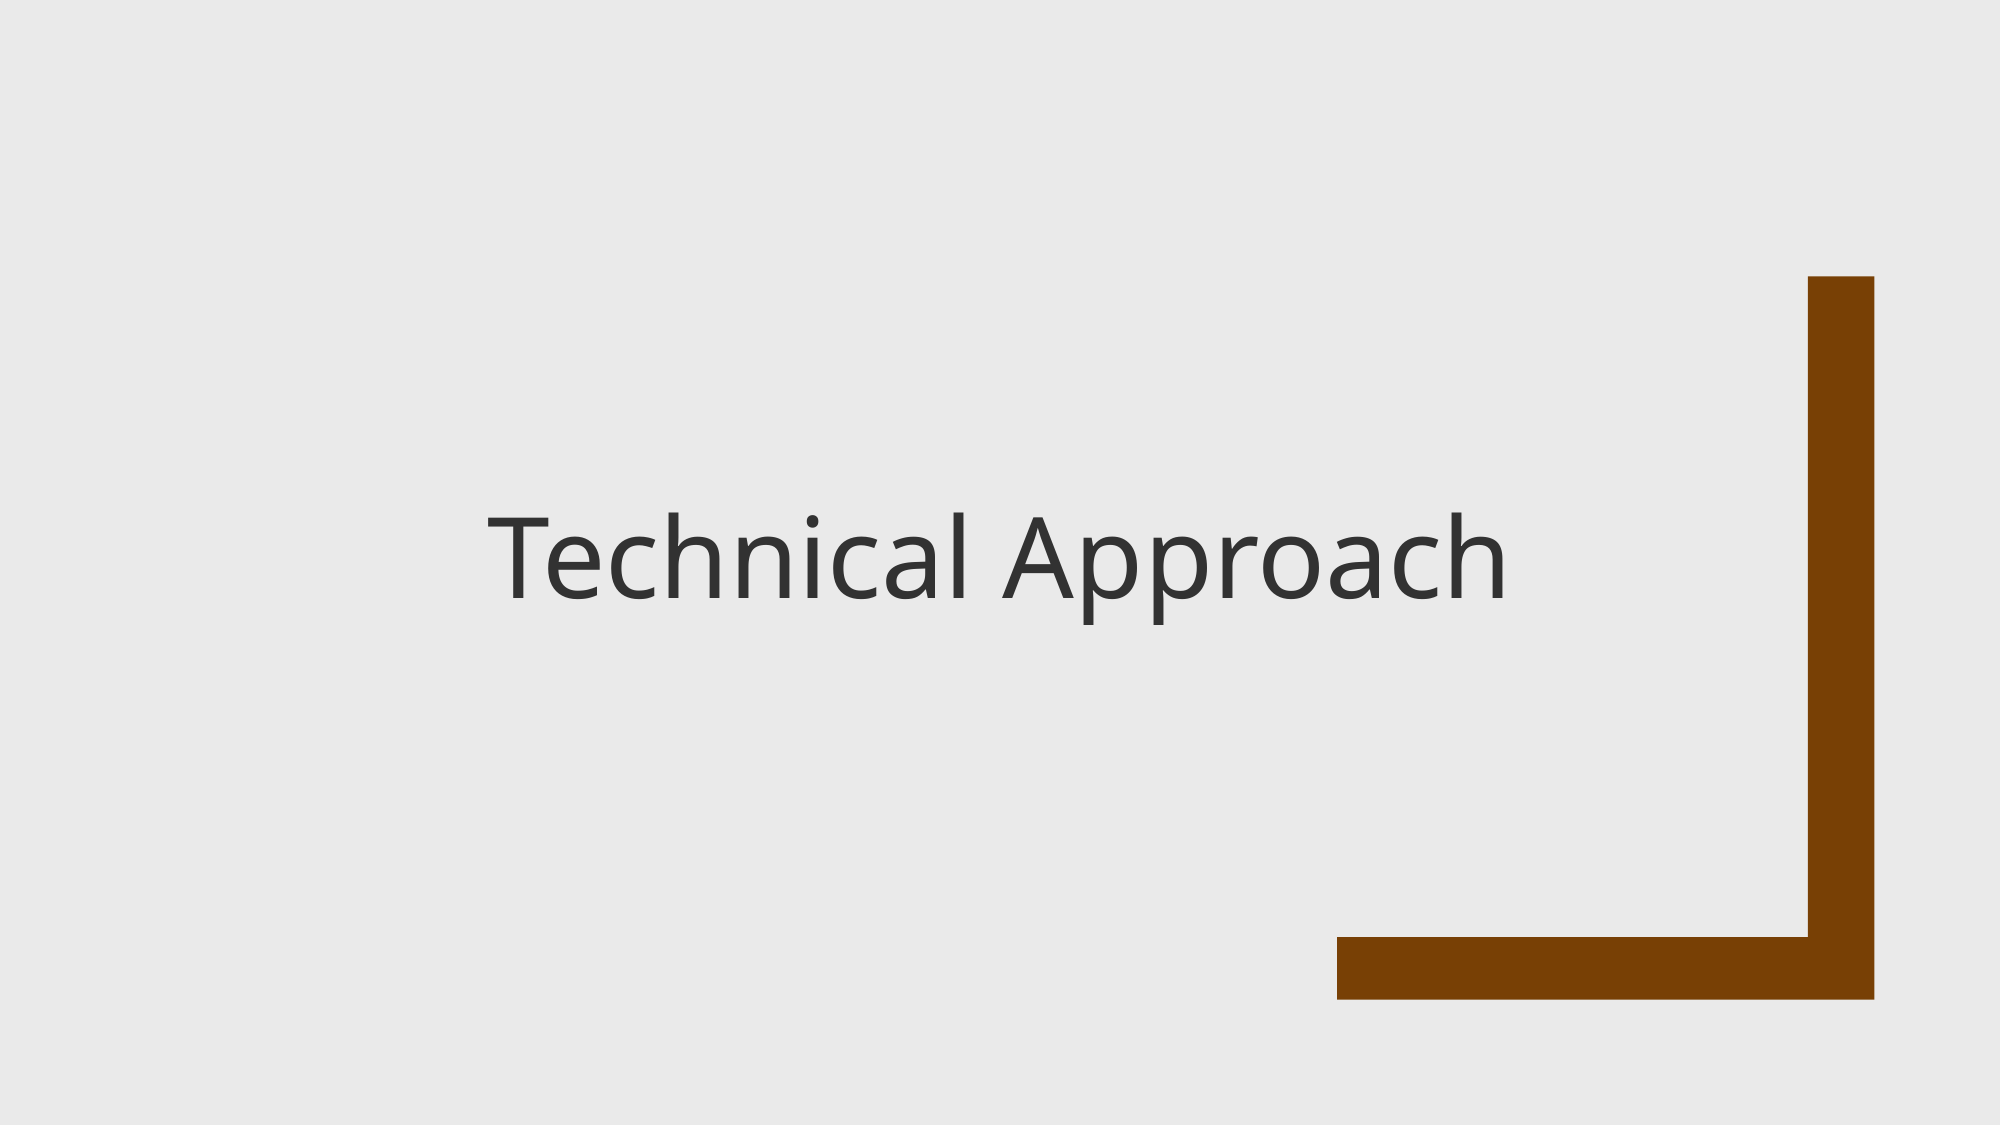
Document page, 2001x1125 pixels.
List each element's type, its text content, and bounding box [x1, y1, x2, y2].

text_box Technical Approach [314, 390, 1686, 735]
